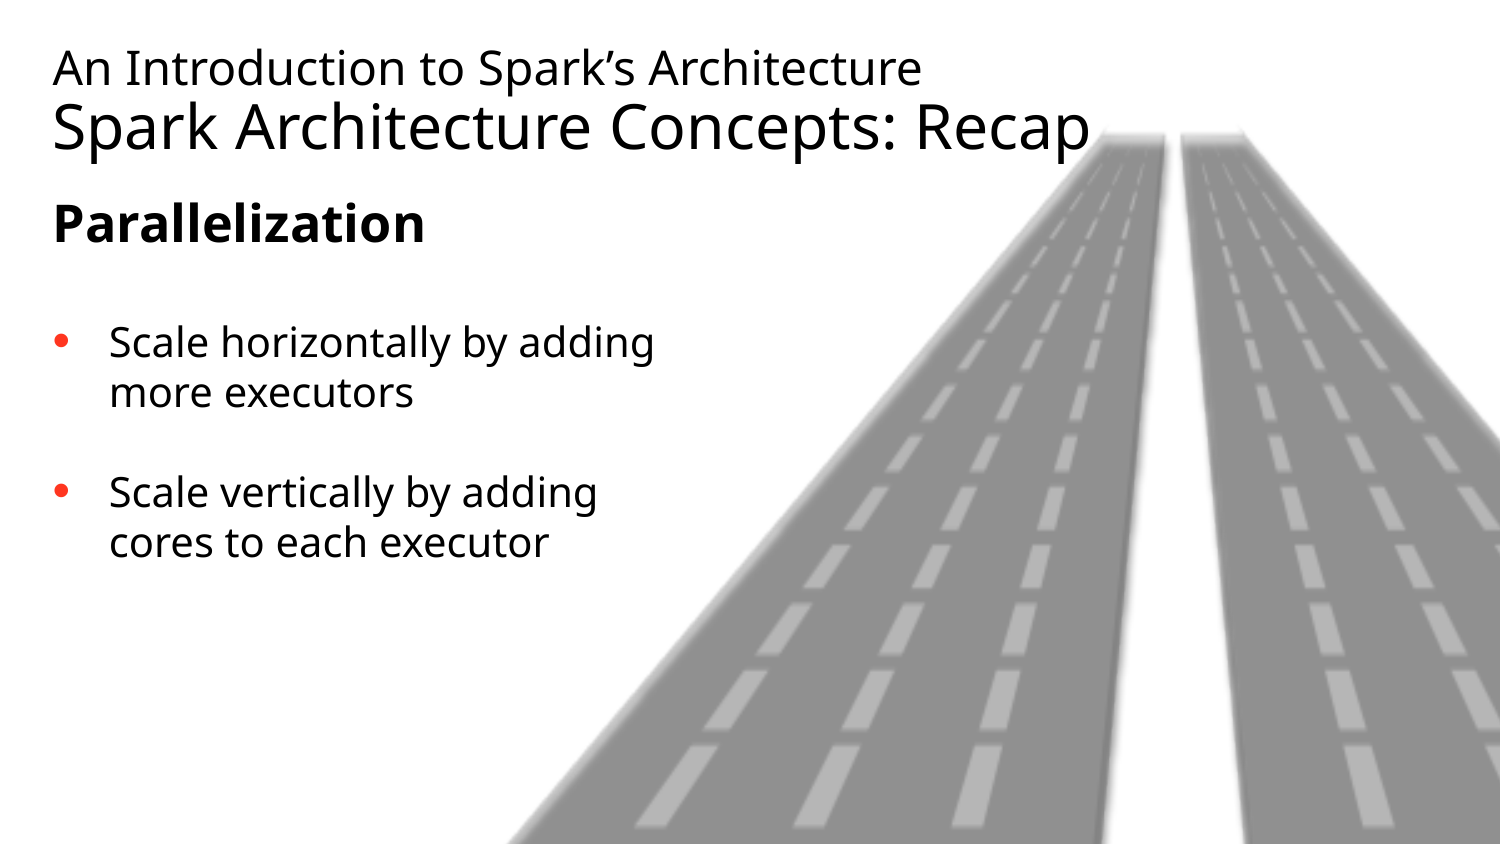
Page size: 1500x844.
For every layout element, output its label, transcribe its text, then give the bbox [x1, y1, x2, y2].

text_box Spark Architecture Concepts: Recap [0, 86, 345, 162]
text_box Parallelization Scale horizontally by adding more executors Scale vertically by adding cores to each executor [52, 184, 345, 572]
title An Introduction to Spark’s Architecture [0, 37, 345, 86]
picture [350, 0, 1500, 844]
